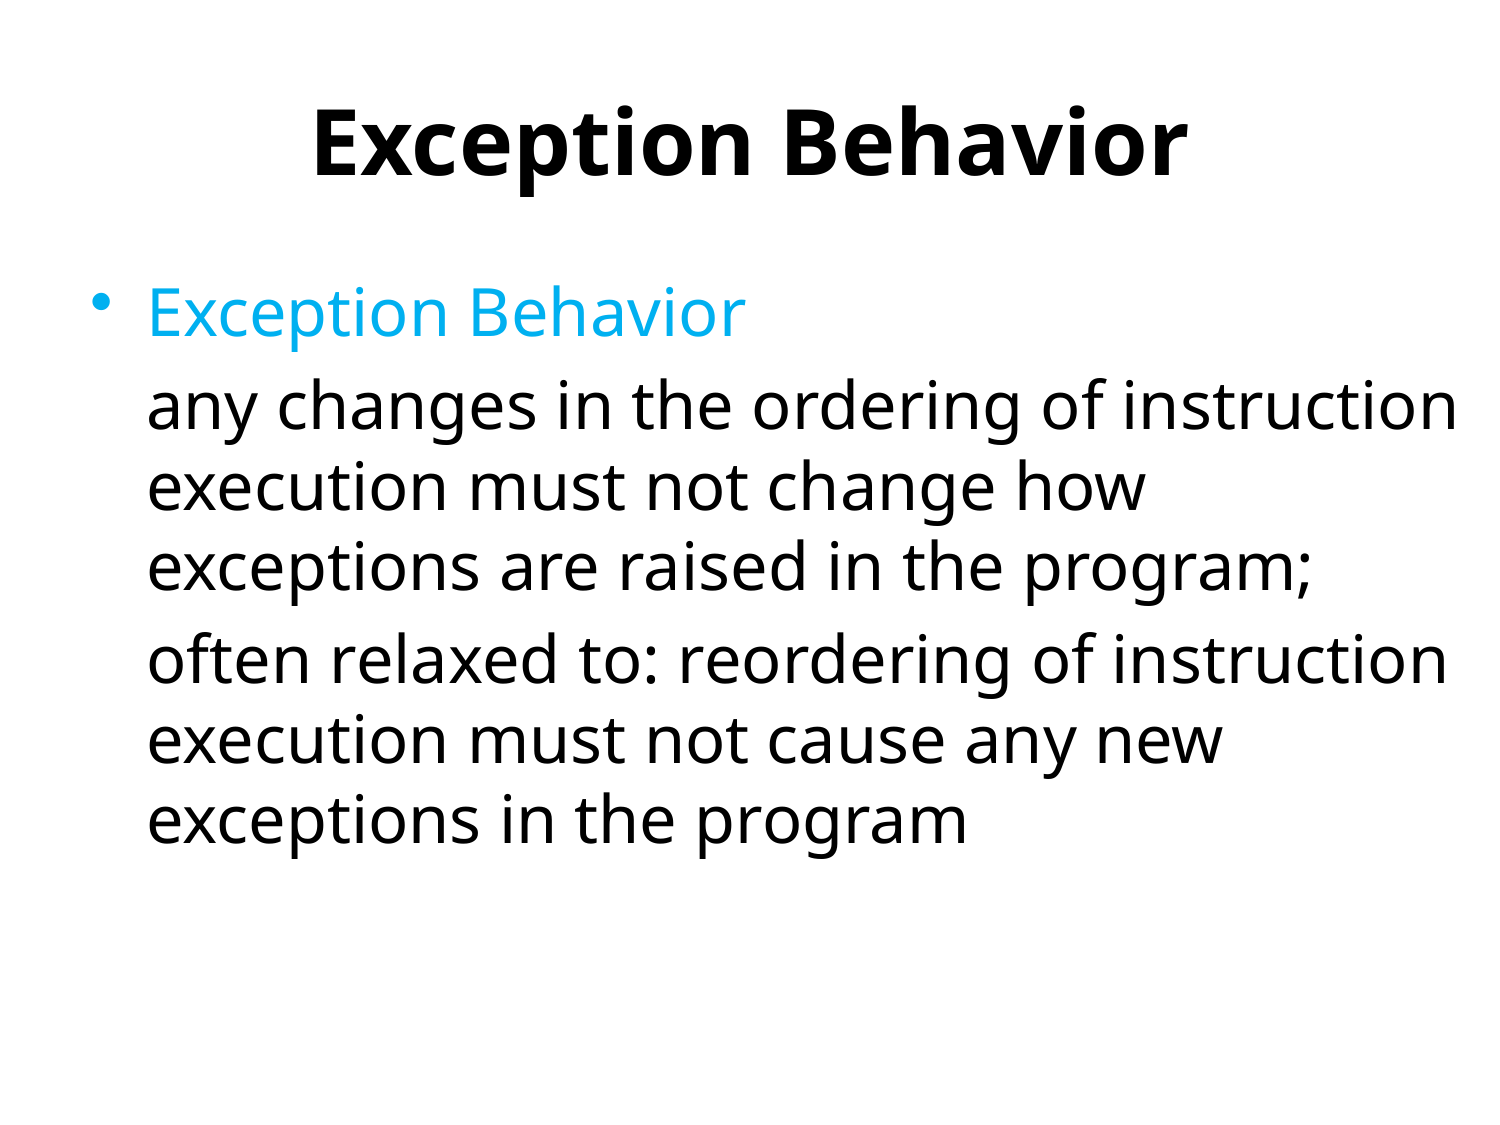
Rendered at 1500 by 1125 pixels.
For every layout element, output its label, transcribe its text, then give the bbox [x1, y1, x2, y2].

list Exception Behavior any changes in the ordering of instruction execution must not change how exceptions are raised in the program; often relaxed to: reordering of instruction execution must not cause any new exceptions in the program [75, 262, 1500, 1005]
title Exception Behavior [75, 45, 1425, 233]
